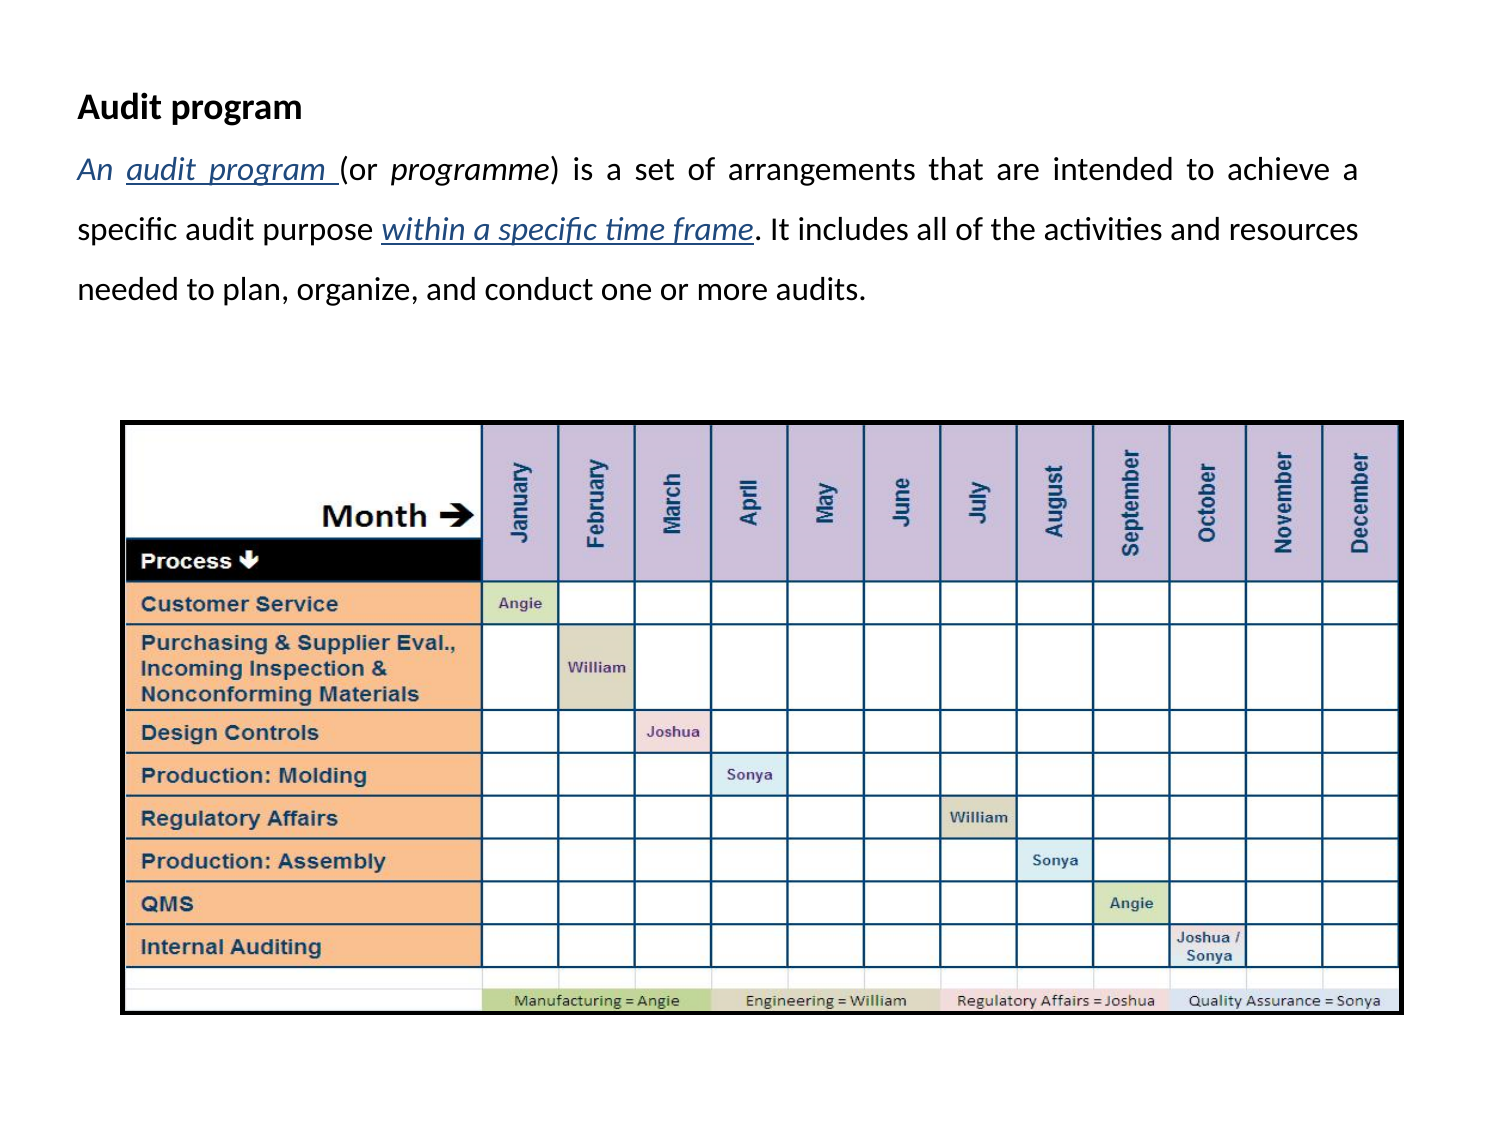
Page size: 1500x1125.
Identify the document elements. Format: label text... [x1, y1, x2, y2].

text_box Audit program An audit program (or programme) is a set of arrangements that are intended to achieve a specific audit purpose within a specific time frame. It includes all of the activities and resources needed to plan, organize, and conduct one or more audits. [62, 74, 1375, 315]
picture [124, 424, 1400, 1011]
